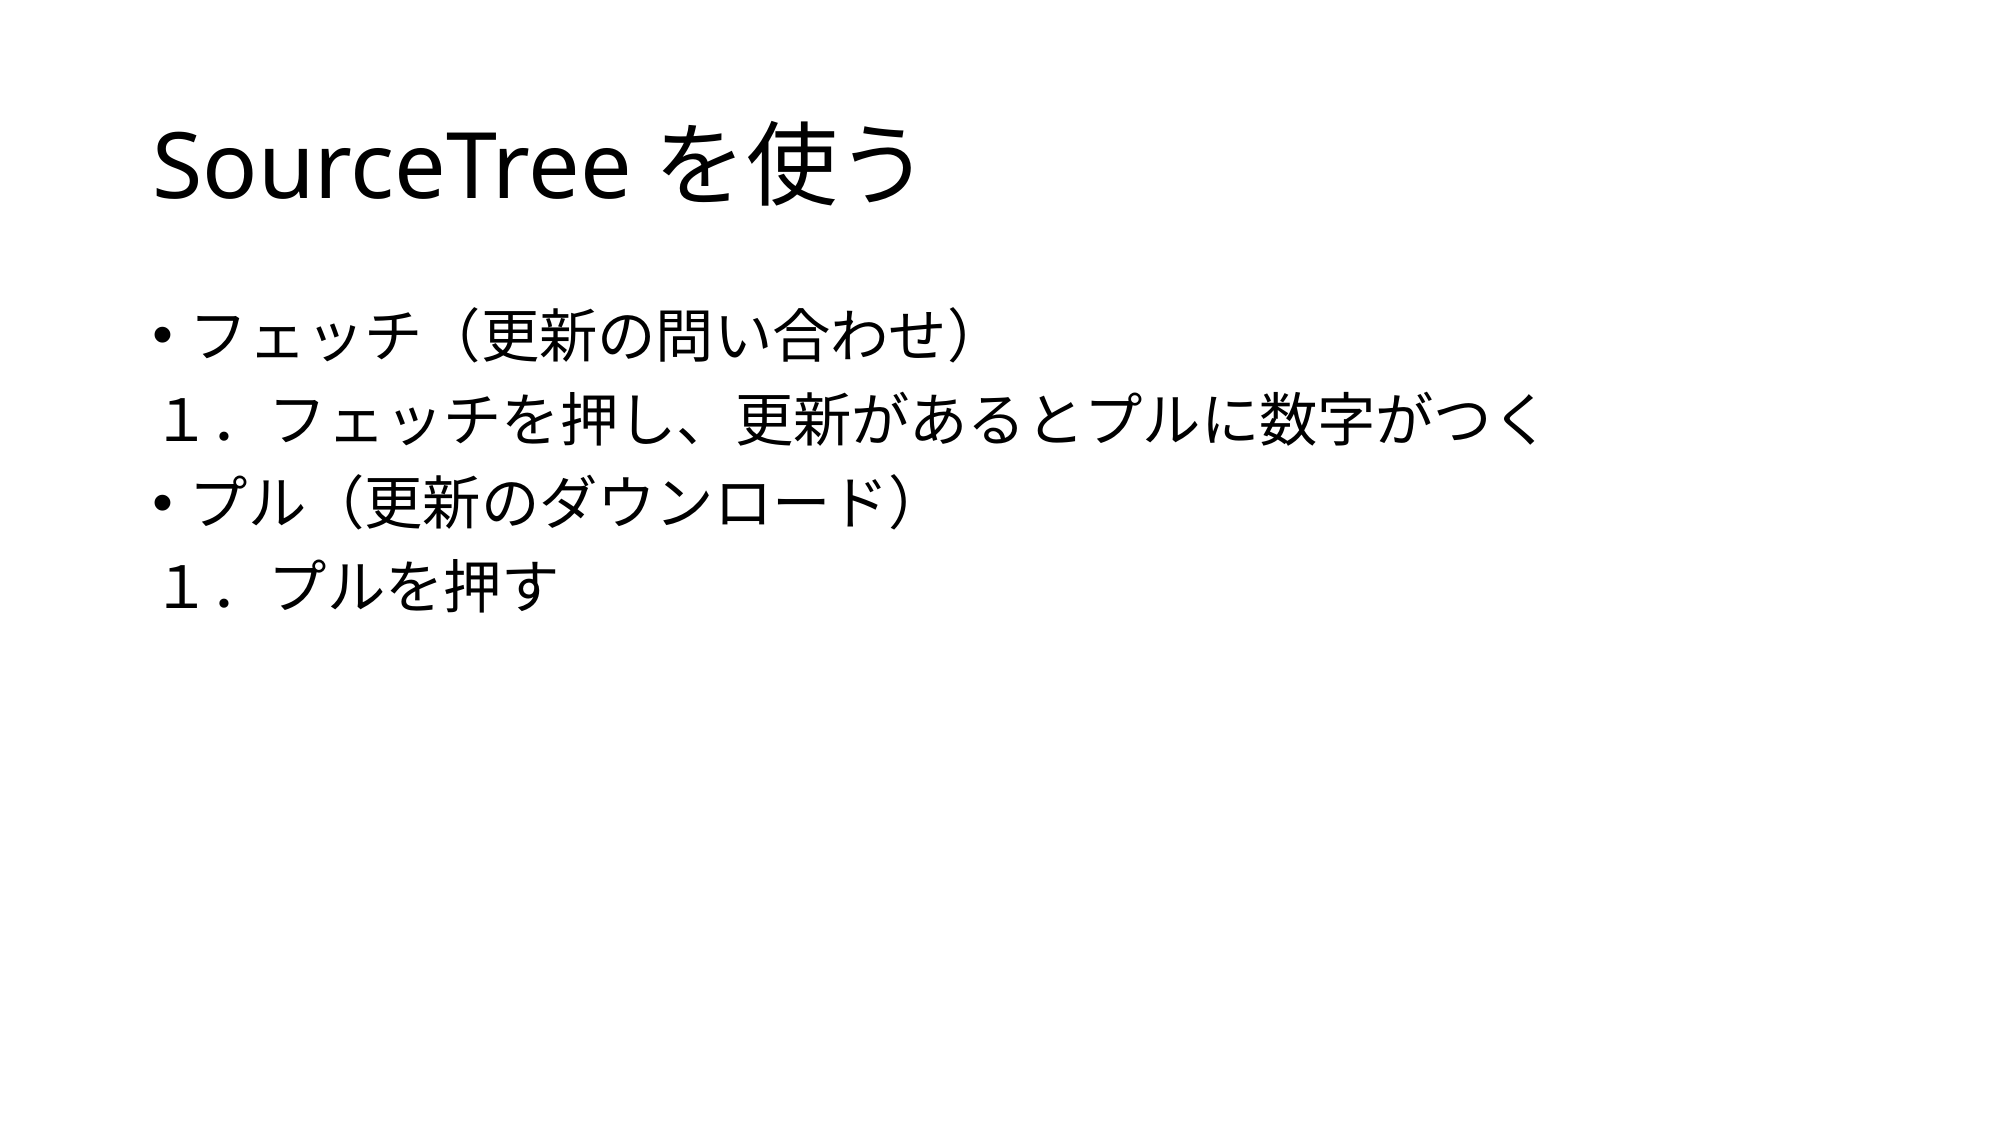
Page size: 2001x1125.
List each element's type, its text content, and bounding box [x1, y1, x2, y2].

list フェッチ（更新の問い合わせ） １．フェッチを押し、更新があるとプルに数字がつく プル（更新のダウンロード） １．プルを押す [137, 299, 1863, 1014]
title SourceTreeを使う [137, 59, 1863, 278]
